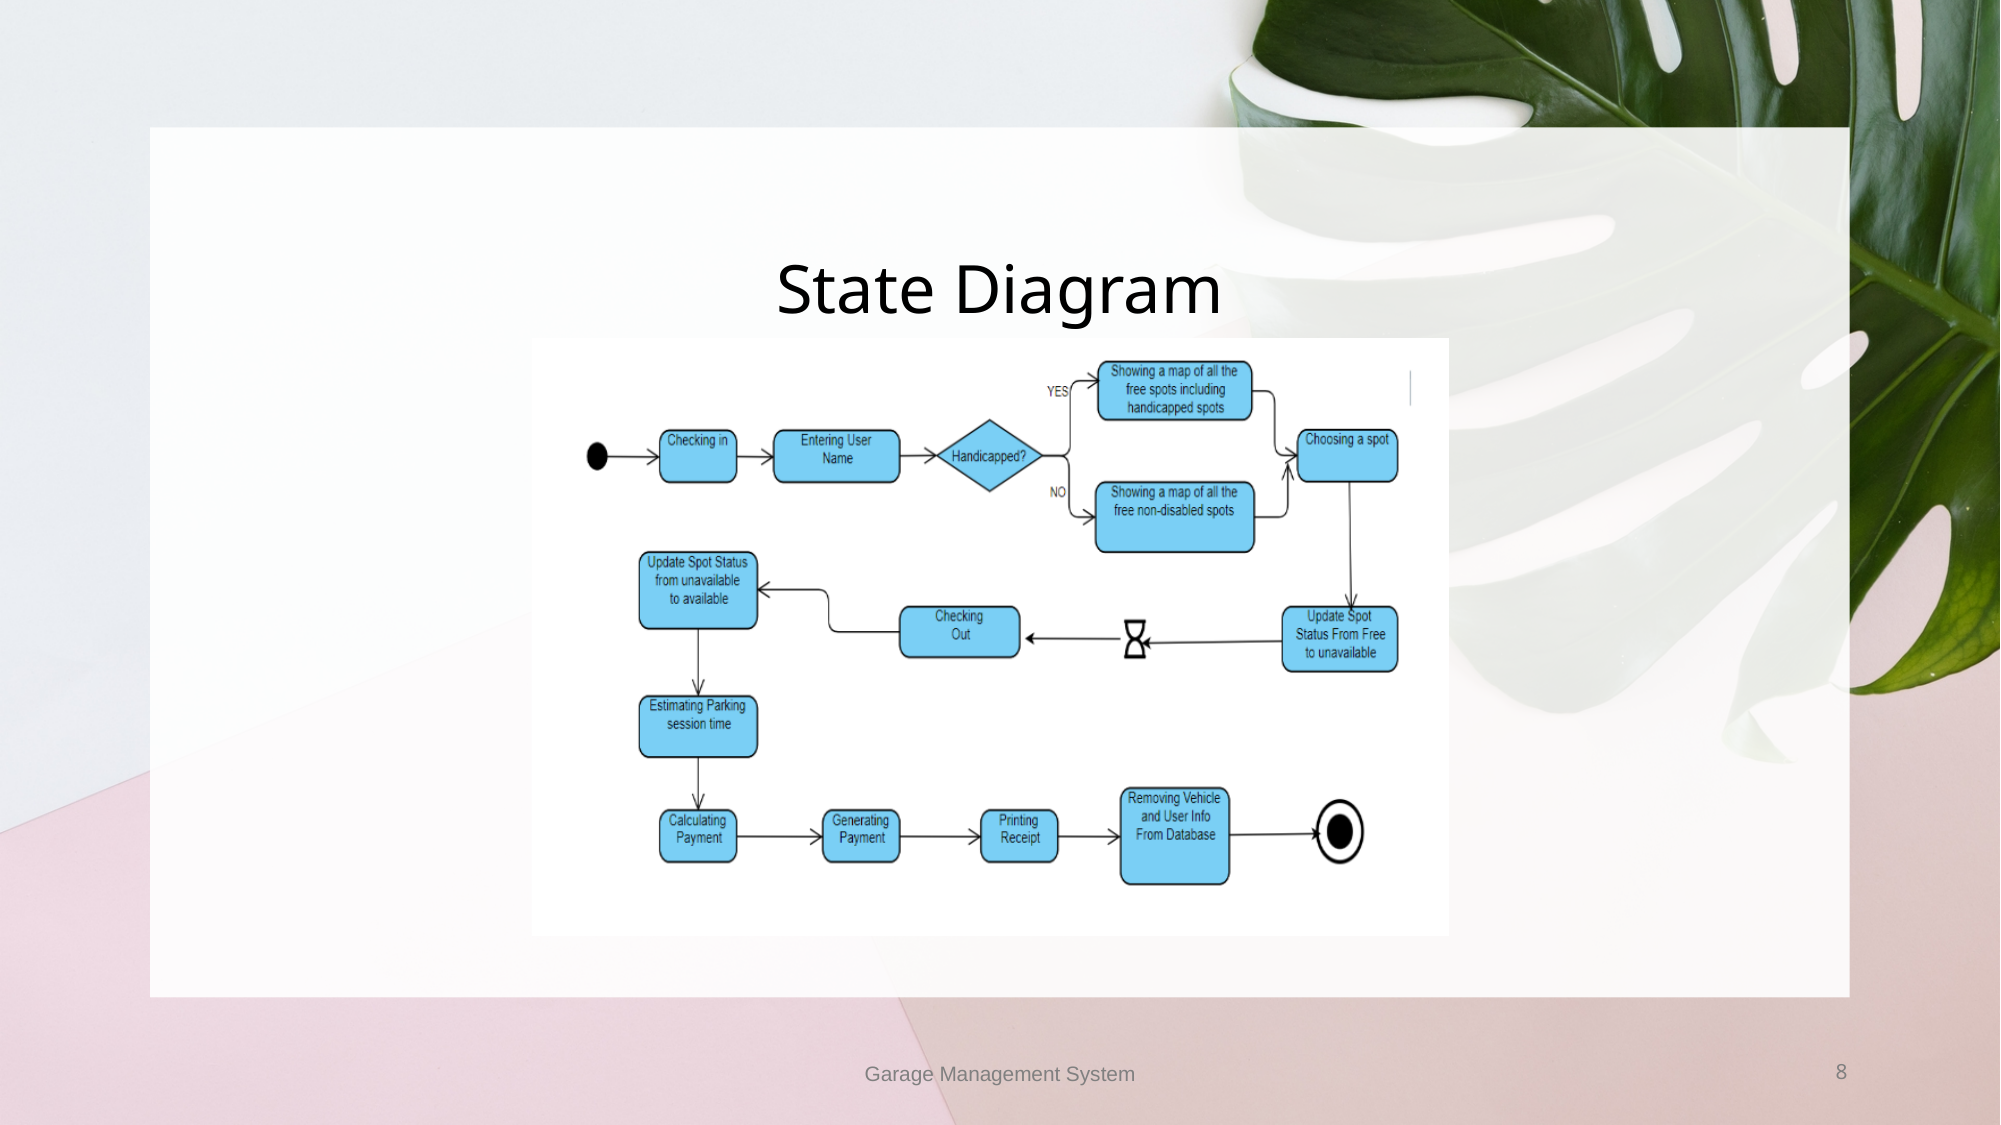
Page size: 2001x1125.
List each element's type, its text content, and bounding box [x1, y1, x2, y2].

slide_number 8 [1412, 1042, 1863, 1103]
title State Diagram [174, 246, 1825, 339]
picture [0, 0, 2000, 1125]
footer Garage Management System [662, 1042, 1338, 1103]
